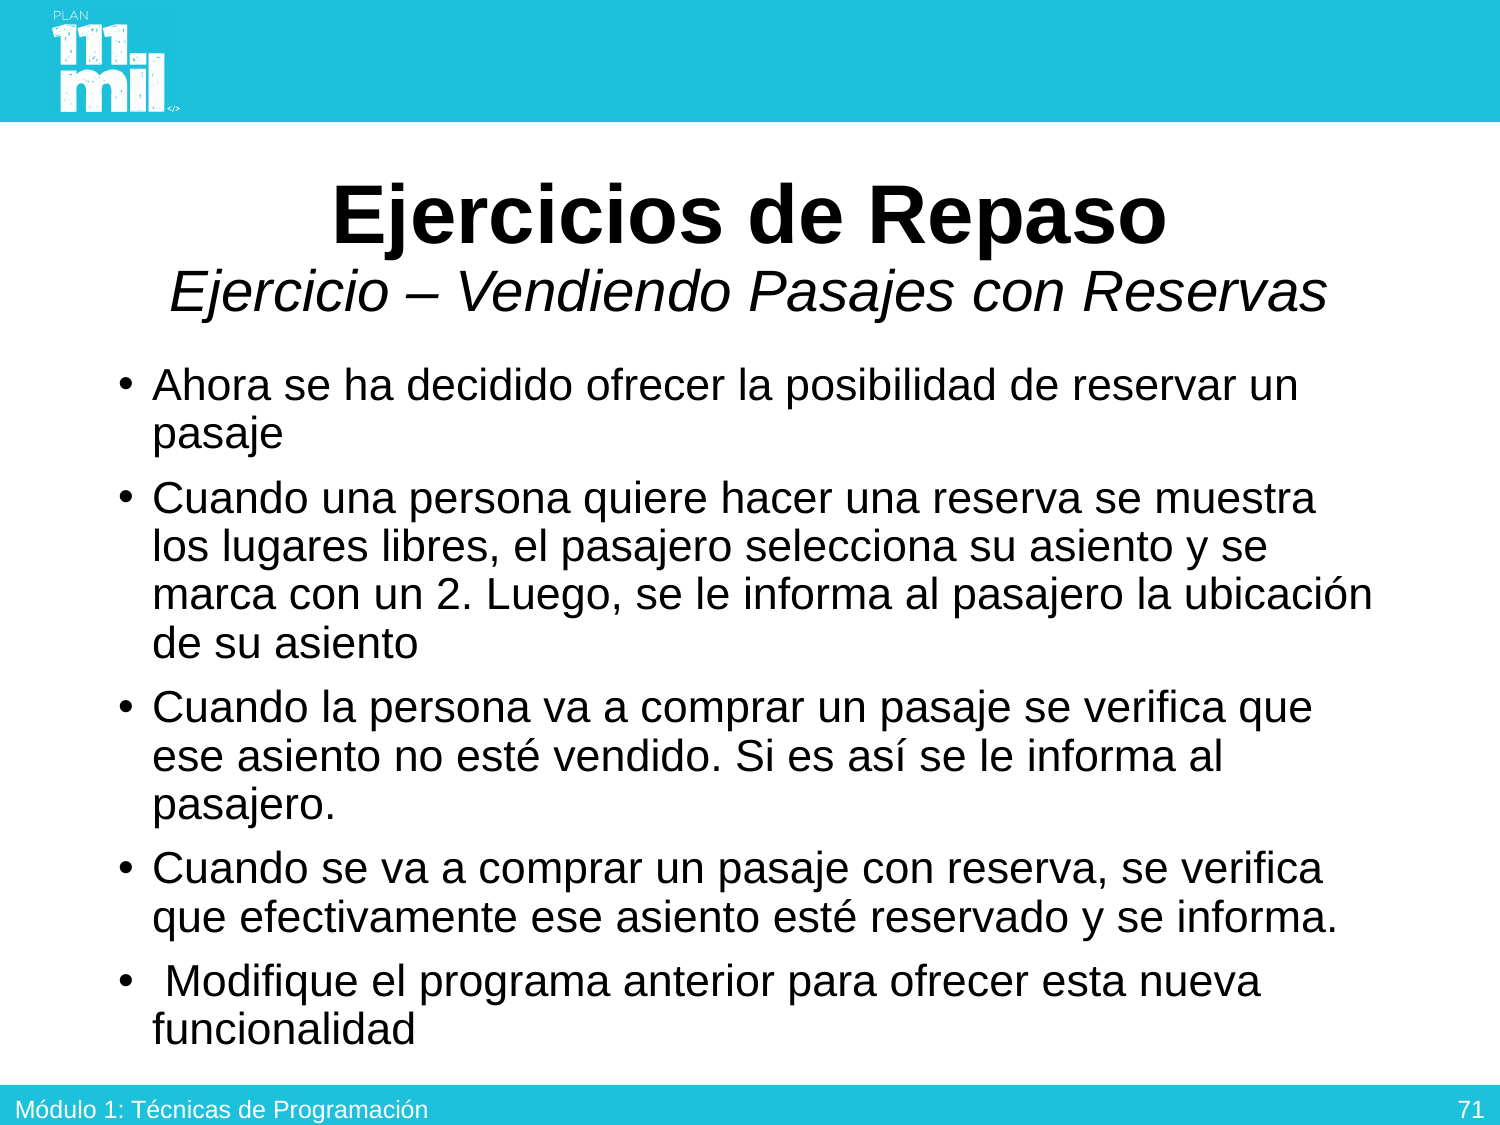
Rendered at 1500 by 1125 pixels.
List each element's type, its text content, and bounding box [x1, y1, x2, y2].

title Ejercicios de Repaso Ejercicio – Vendiendo Pasajes con Reservas [103, 147, 1397, 348]
footer Módulo 1: Técnicas de Programación [0, 1078, 507, 1125]
list Ahora se ha decidido ofrecer la posibilidad de reservar un pasaje Cuando una persona quiere hacer una reserva se muestra los lugares libres, el pasajero selecciona su asiento y se marca con un 2. Luego, se le informa al pasajero la ubicación de su asiento Cuando la persona va a comprar un pasaje se verifica que ese asiento no esté vendido. Si es así se le informa al pasajero. Cuando se va a comprar un pasaje con reserva, se verifica que efectivamente ese asiento esté reservado y se informa. Modifique el programa anterior para ofrecer esta nueva funcionalidad [103, 354, 1397, 1069]
slide_number 70 [1162, 1078, 1500, 1125]
